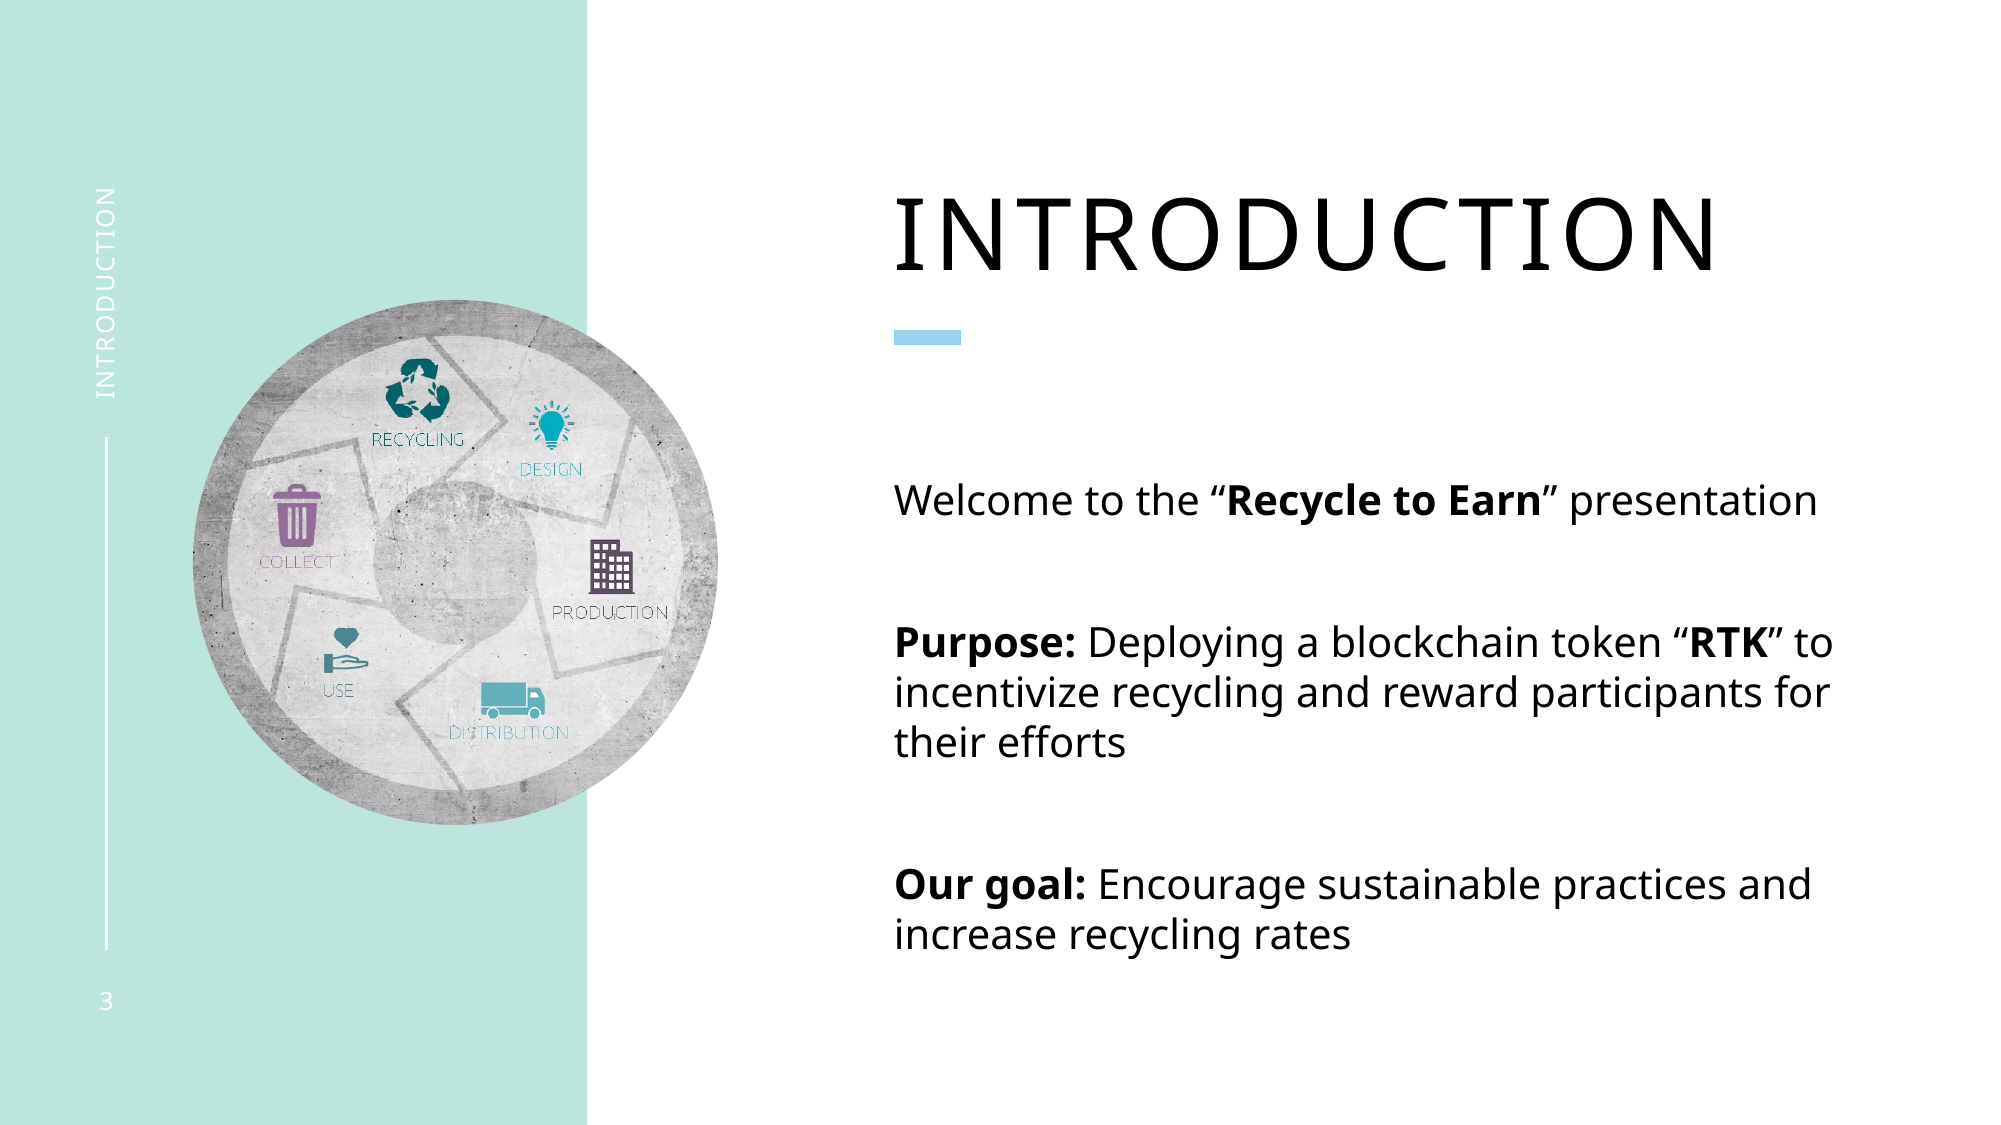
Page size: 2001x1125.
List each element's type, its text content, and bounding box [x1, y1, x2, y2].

picture [192, 299, 718, 825]
footer Introduction [90, 107, 122, 400]
title Introduction [893, 184, 1839, 275]
slide_number 3 [68, 987, 144, 1018]
list Welcome to the “Recycle to Earn” presentation Purpose: Deploying a blockchain token “RTK” to incentivize recycling and reward participants for their efforts Our goal: Encourage sustainable practices and increase recycling rates [893, 473, 1839, 1019]
